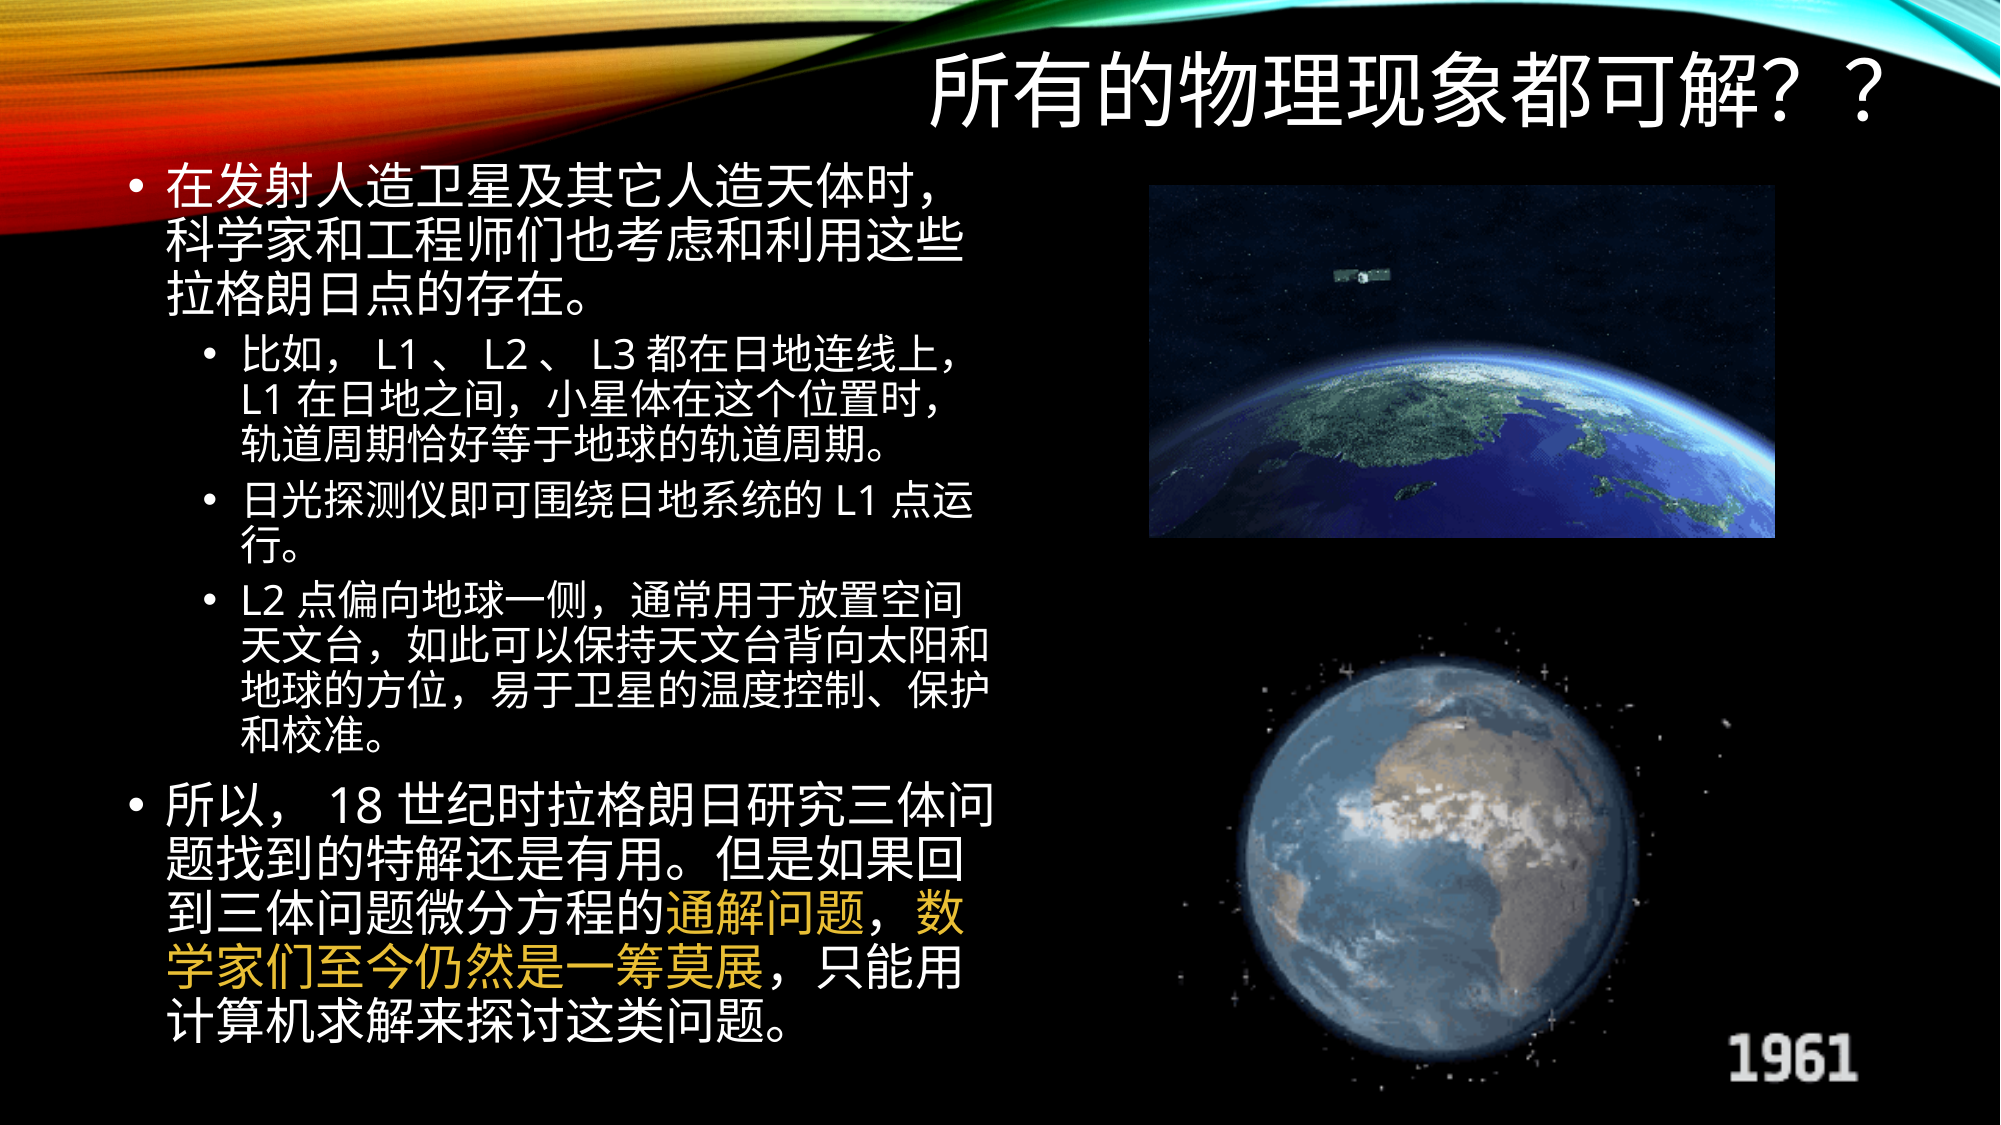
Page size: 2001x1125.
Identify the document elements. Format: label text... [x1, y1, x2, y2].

picture [1136, 621, 1890, 1107]
list 在发射人造卫星及其它人造天体时，科学家和工程师们也考虑和利用这些拉格朗日点的存在。 比如，L1、L2、L3都在日地连线上，L1在日地之间，小星体在这个位置时，轨道周期恰好等于地球的轨道周期。 日光探测仪即可围绕日地系统的L1点运行。 L2点偏向地球一侧，通常用于放置空间天文台，如此可以保持天文台背向太阳和地球的方位，易于卫星的温度控制、保护和校准。 所以，18世纪时拉格朗日研究三体问题找到的特解还是有用。但是如果回到三体问题微分方程的通解问题，数学家们至今仍然是一筹莫展，只能用计算机求解来探讨这类问题。 [112, 153, 1015, 1090]
picture [0, 0, 2000, 538]
title 所有的物理现象都可解？？ [529, 19, 1943, 169]
